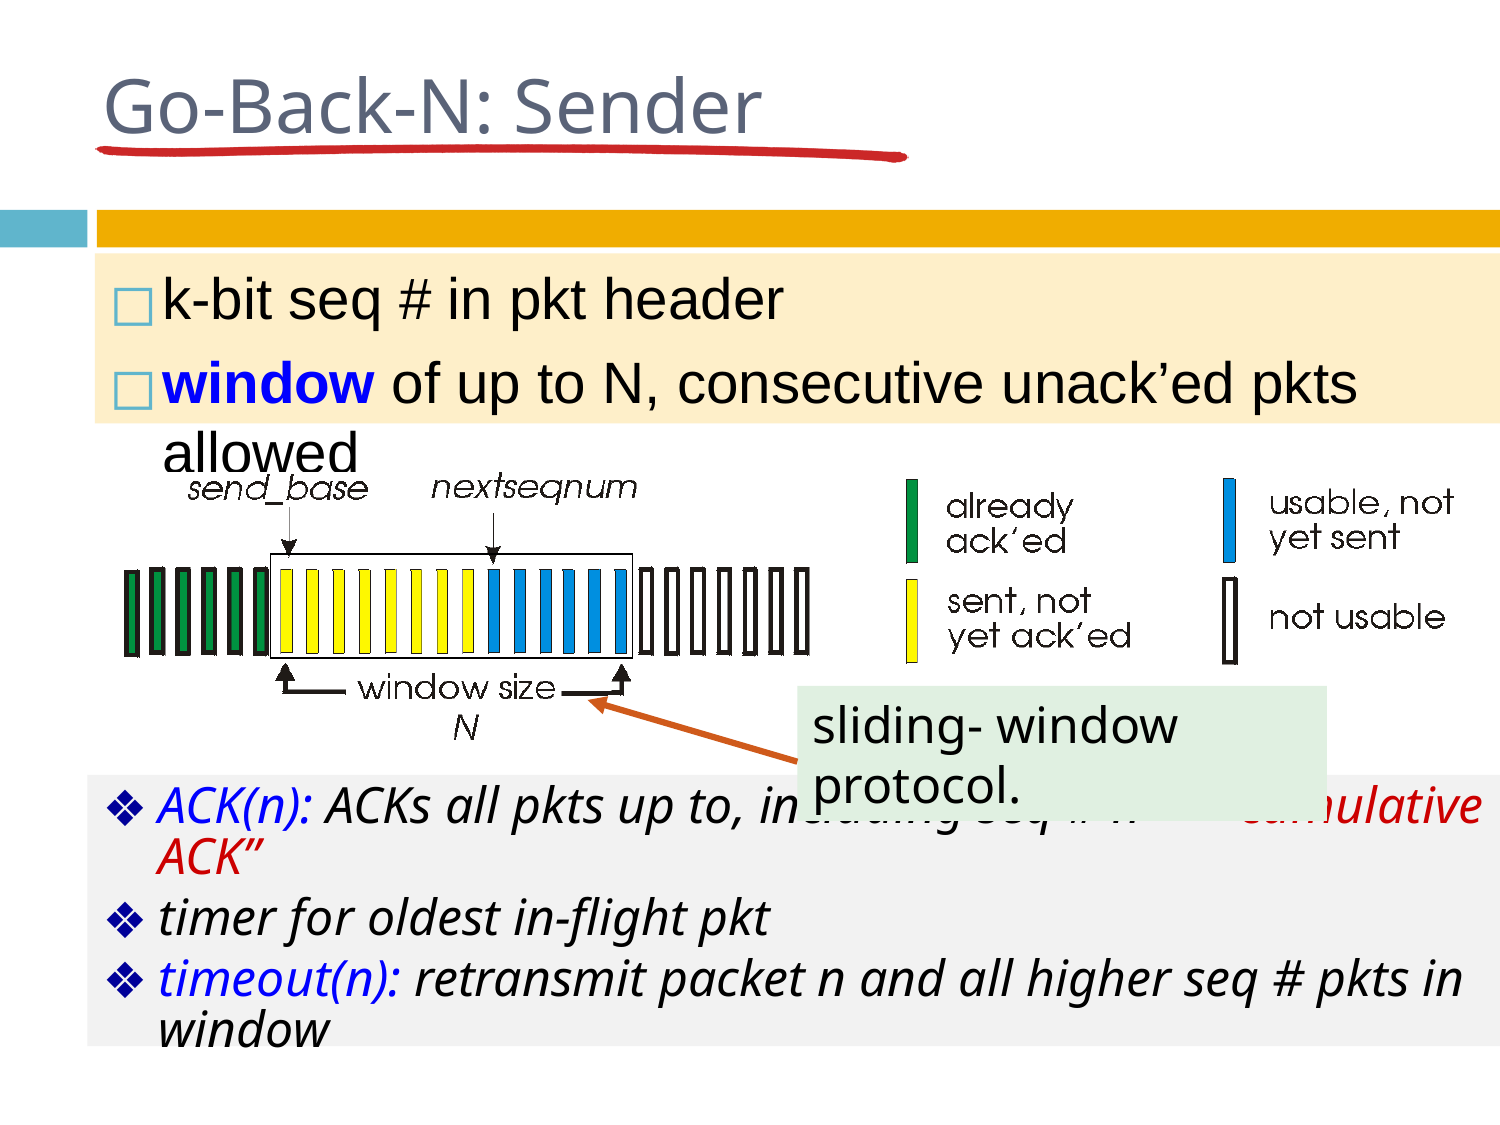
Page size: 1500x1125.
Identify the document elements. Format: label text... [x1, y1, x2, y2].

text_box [124, 472, 1454, 741]
text_box sliding- window protocol. [797, 747, 1327, 821]
list k-bit seq # in pkt header window of up to N, consecutive unack’ed pkts allowed [94, 253, 1500, 424]
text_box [587, 699, 798, 762]
picture [92, 139, 918, 169]
title Go-Back-N: Sender [87, 24, 1363, 182]
text_box ACK(n): ACKs all pkts up to, including seq # n => “cumulative ACK” timer for oldest in-flight pkt timeout(n): retransmit packet n and all higher seq # pkts in window [87, 774, 1500, 1047]
